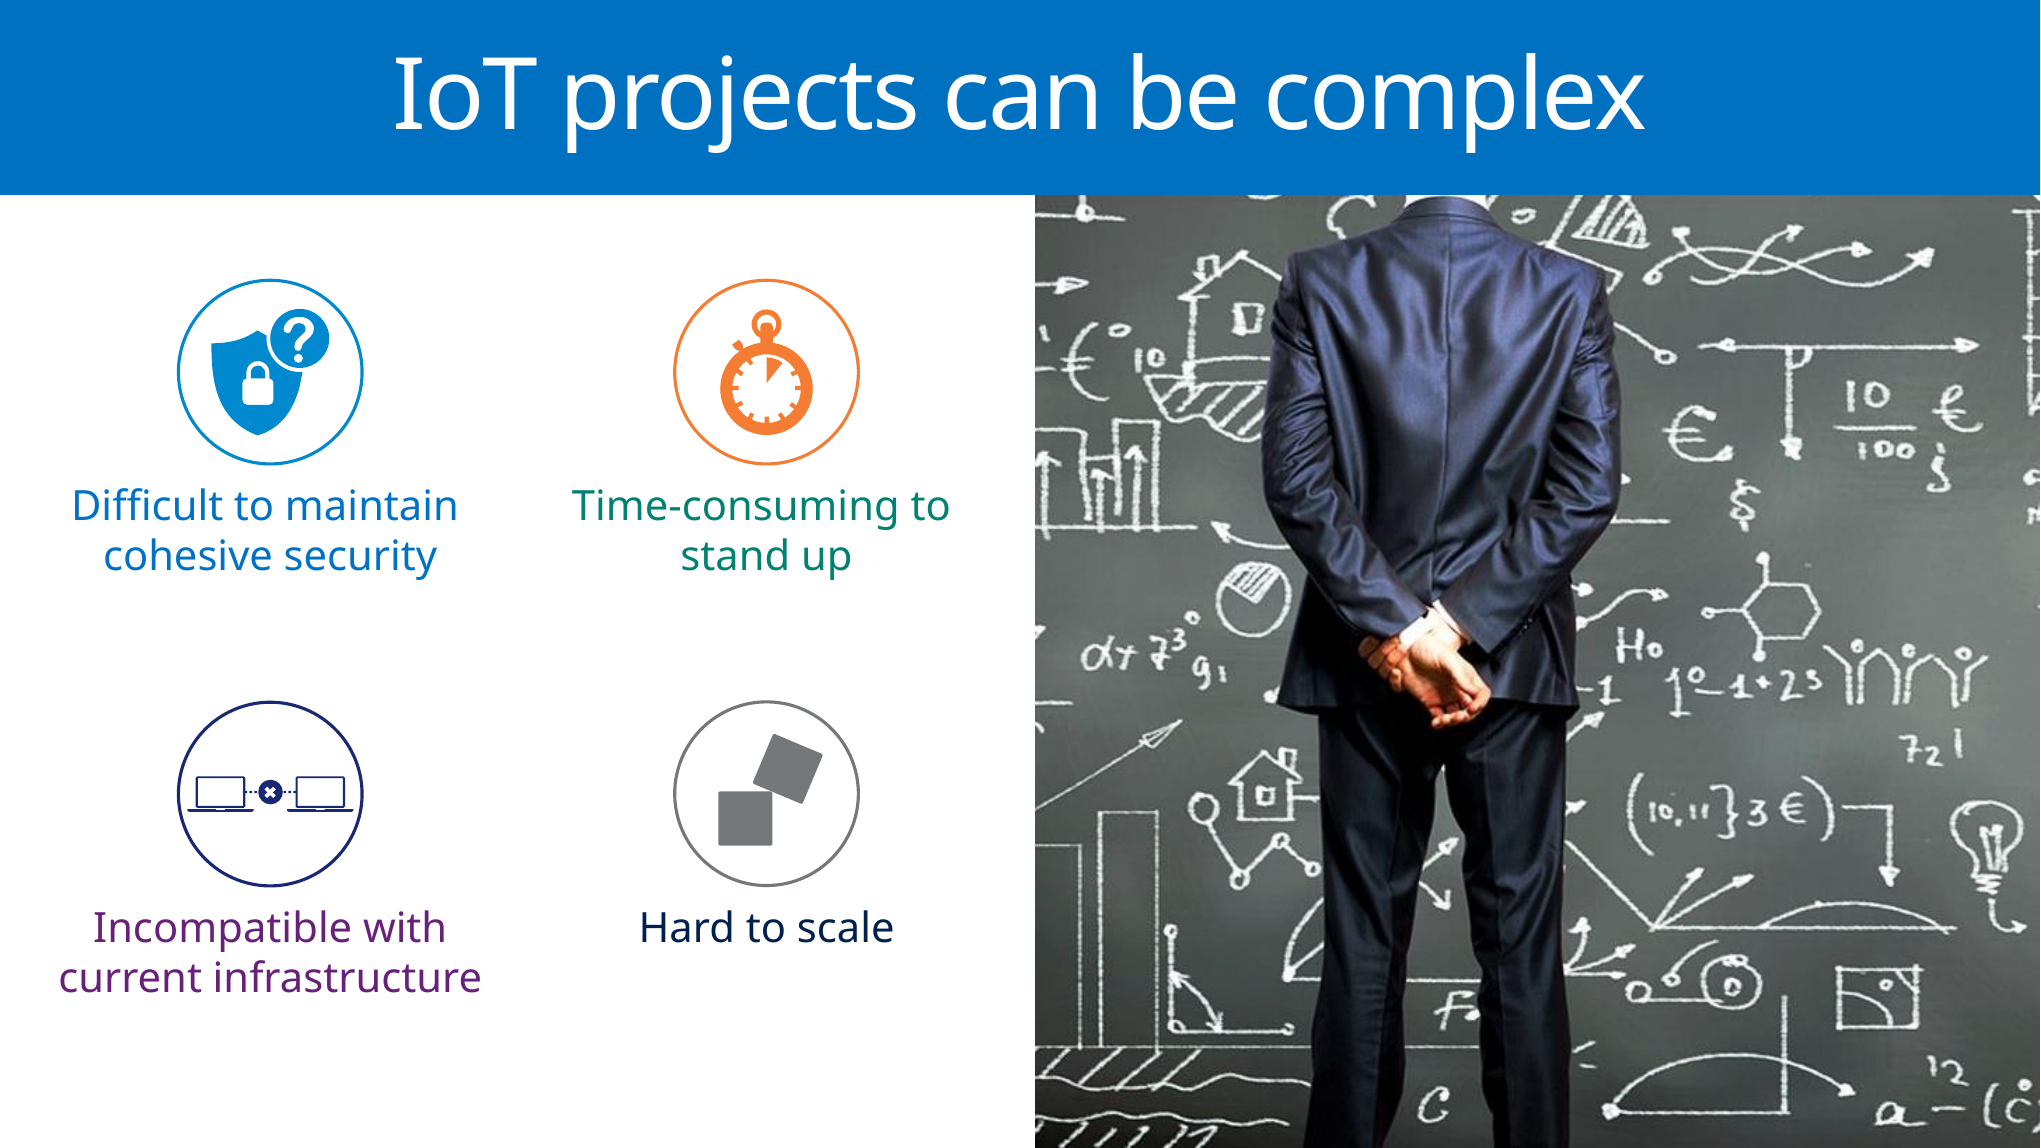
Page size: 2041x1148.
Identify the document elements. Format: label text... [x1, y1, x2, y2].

title IoT projects can be complex [0, 0, 1034, 195]
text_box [533, 280, 1000, 625]
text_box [37, 701, 504, 1046]
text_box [37, 280, 504, 625]
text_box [533, 701, 1000, 1047]
picture [1034, 0, 2041, 1148]
